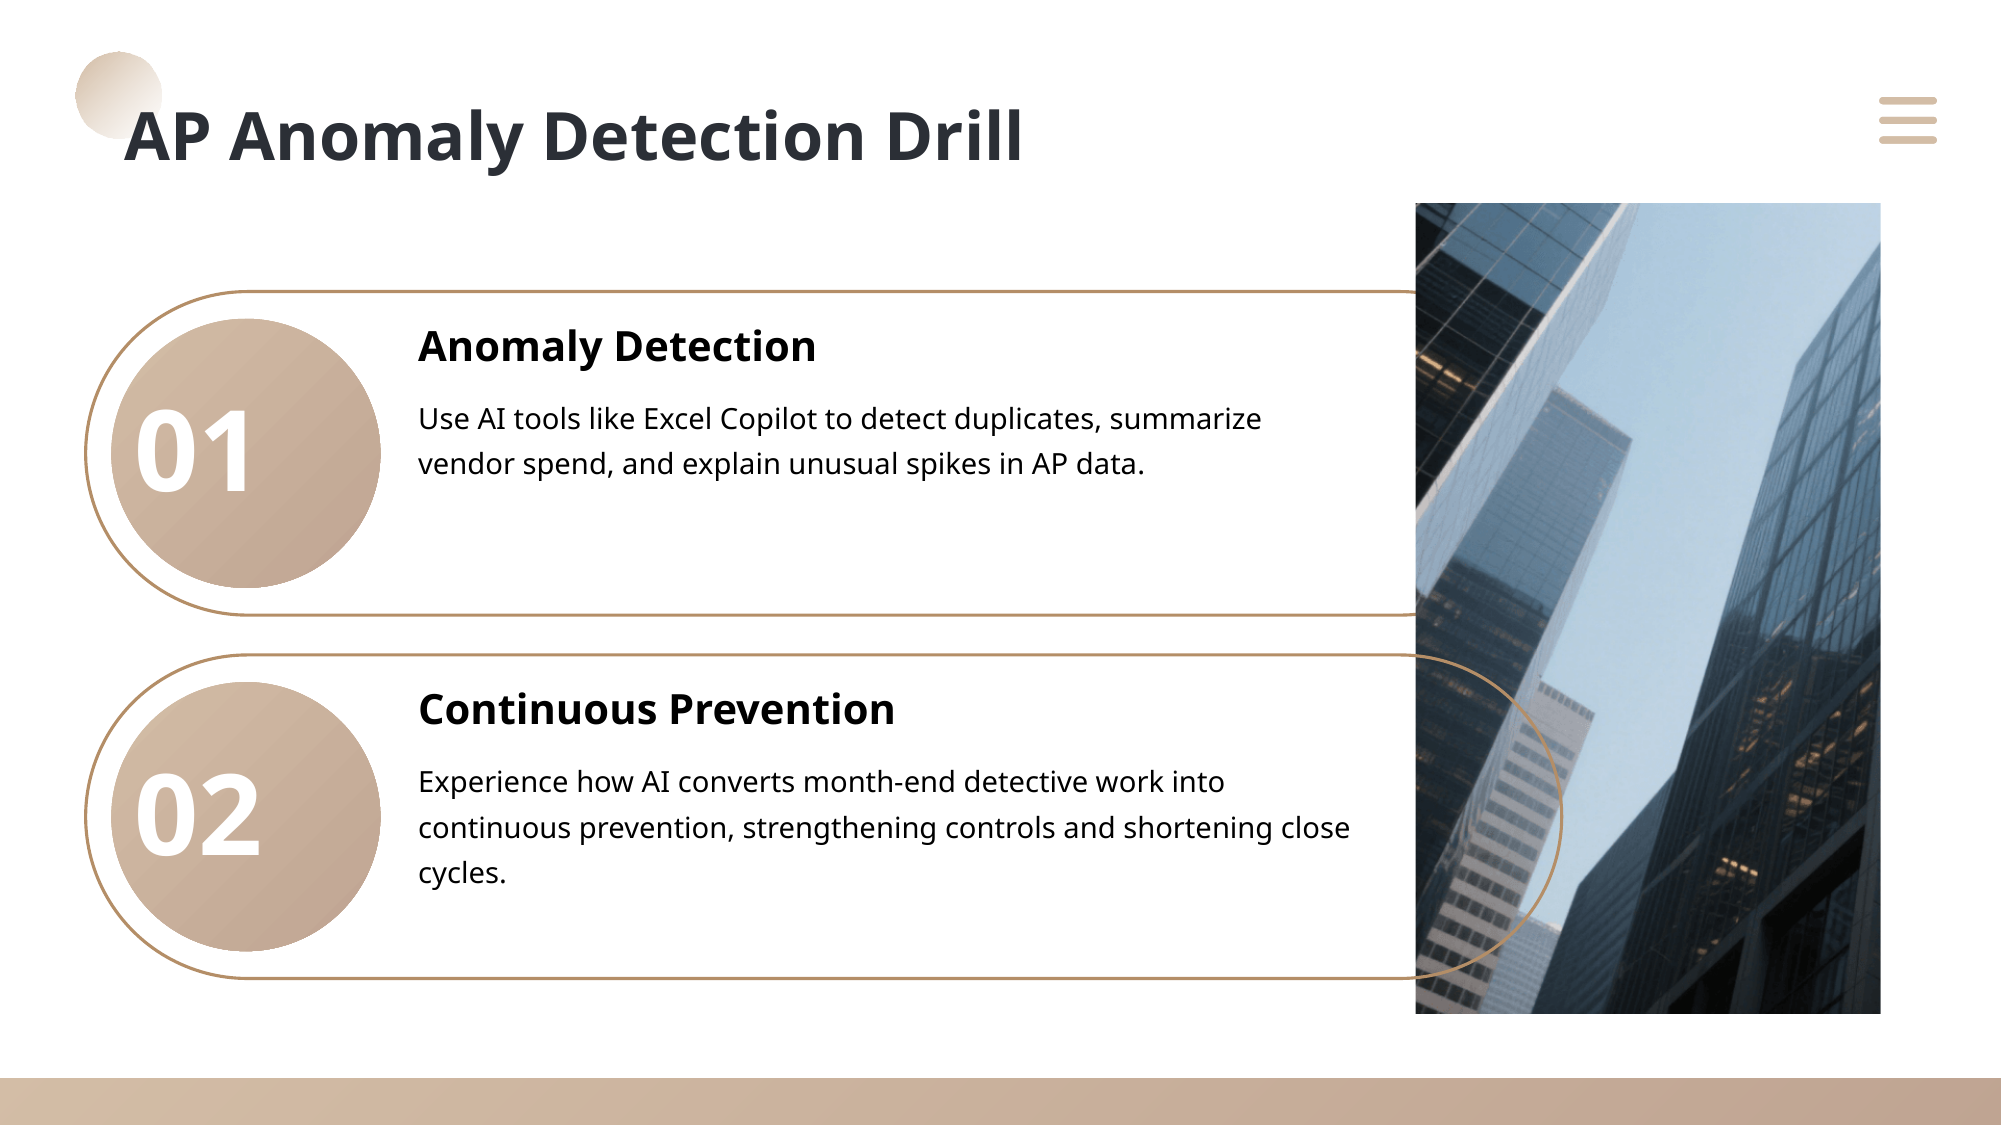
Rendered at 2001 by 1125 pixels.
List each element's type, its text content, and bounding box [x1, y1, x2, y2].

text_box 02 [119, 735, 354, 885]
text_box Use AI tools like Excel Copilot to detect duplicates, summarize vendor spend, and explain unusual spikes in AP data. [403, 382, 1375, 489]
text_box Continuous Prevention [403, 675, 1415, 741]
text_box 01 [119, 371, 354, 522]
text_box Experience how AI converts month-end detective work into continuous prevention, strengthening controls and shortening close cycles. [403, 745, 1375, 897]
text_box [1879, 116, 1937, 124]
text_box [1879, 97, 1937, 105]
text_box [0, 1078, 2000, 1125]
text_box [85, 654, 1415, 979]
picture [1415, 203, 1881, 1015]
text_box [85, 291, 1415, 616]
text_box AP Anomaly Detection Drill [109, 85, 1139, 181]
text_box [1879, 136, 1937, 144]
text_box Anomaly Detection [403, 311, 1415, 377]
text_box [57, 33, 170, 147]
